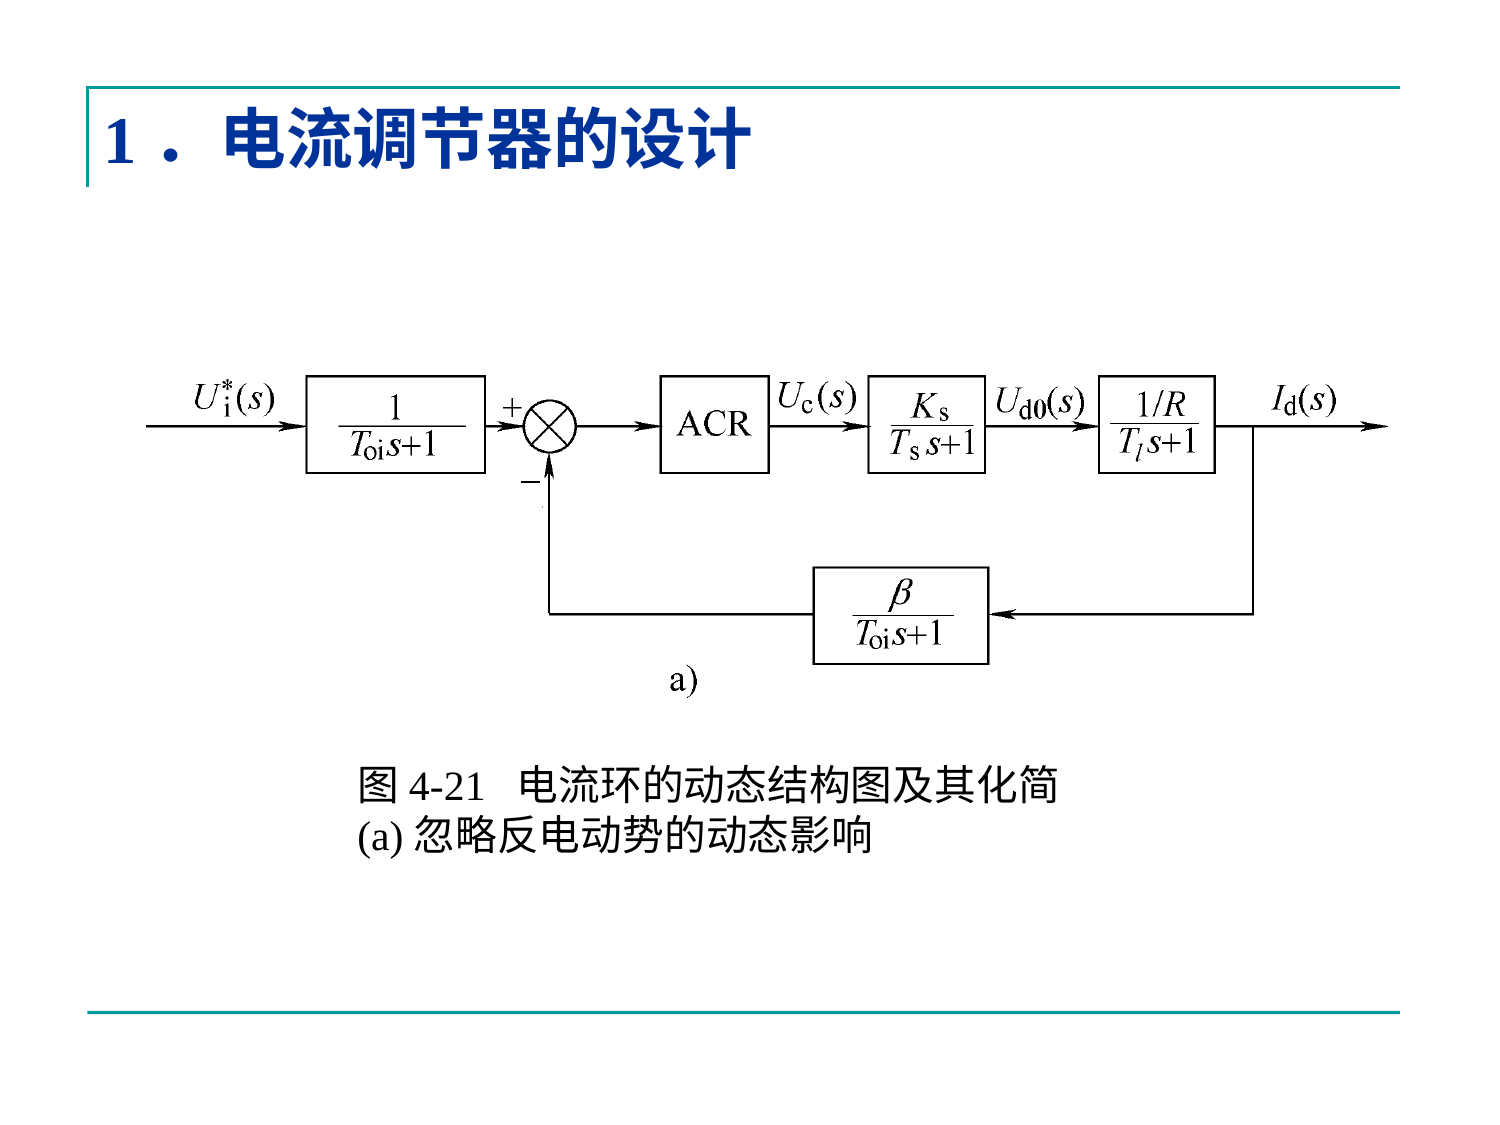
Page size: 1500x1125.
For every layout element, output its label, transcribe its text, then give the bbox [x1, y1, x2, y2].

picture [135, 375, 1388, 705]
text_box 图4-21 电流环的动态结构图及其化简 (a)忽略反电动势的动态影响 [342, 751, 1181, 867]
text_box 1．电流调节器的设计 [88, 89, 1428, 196]
